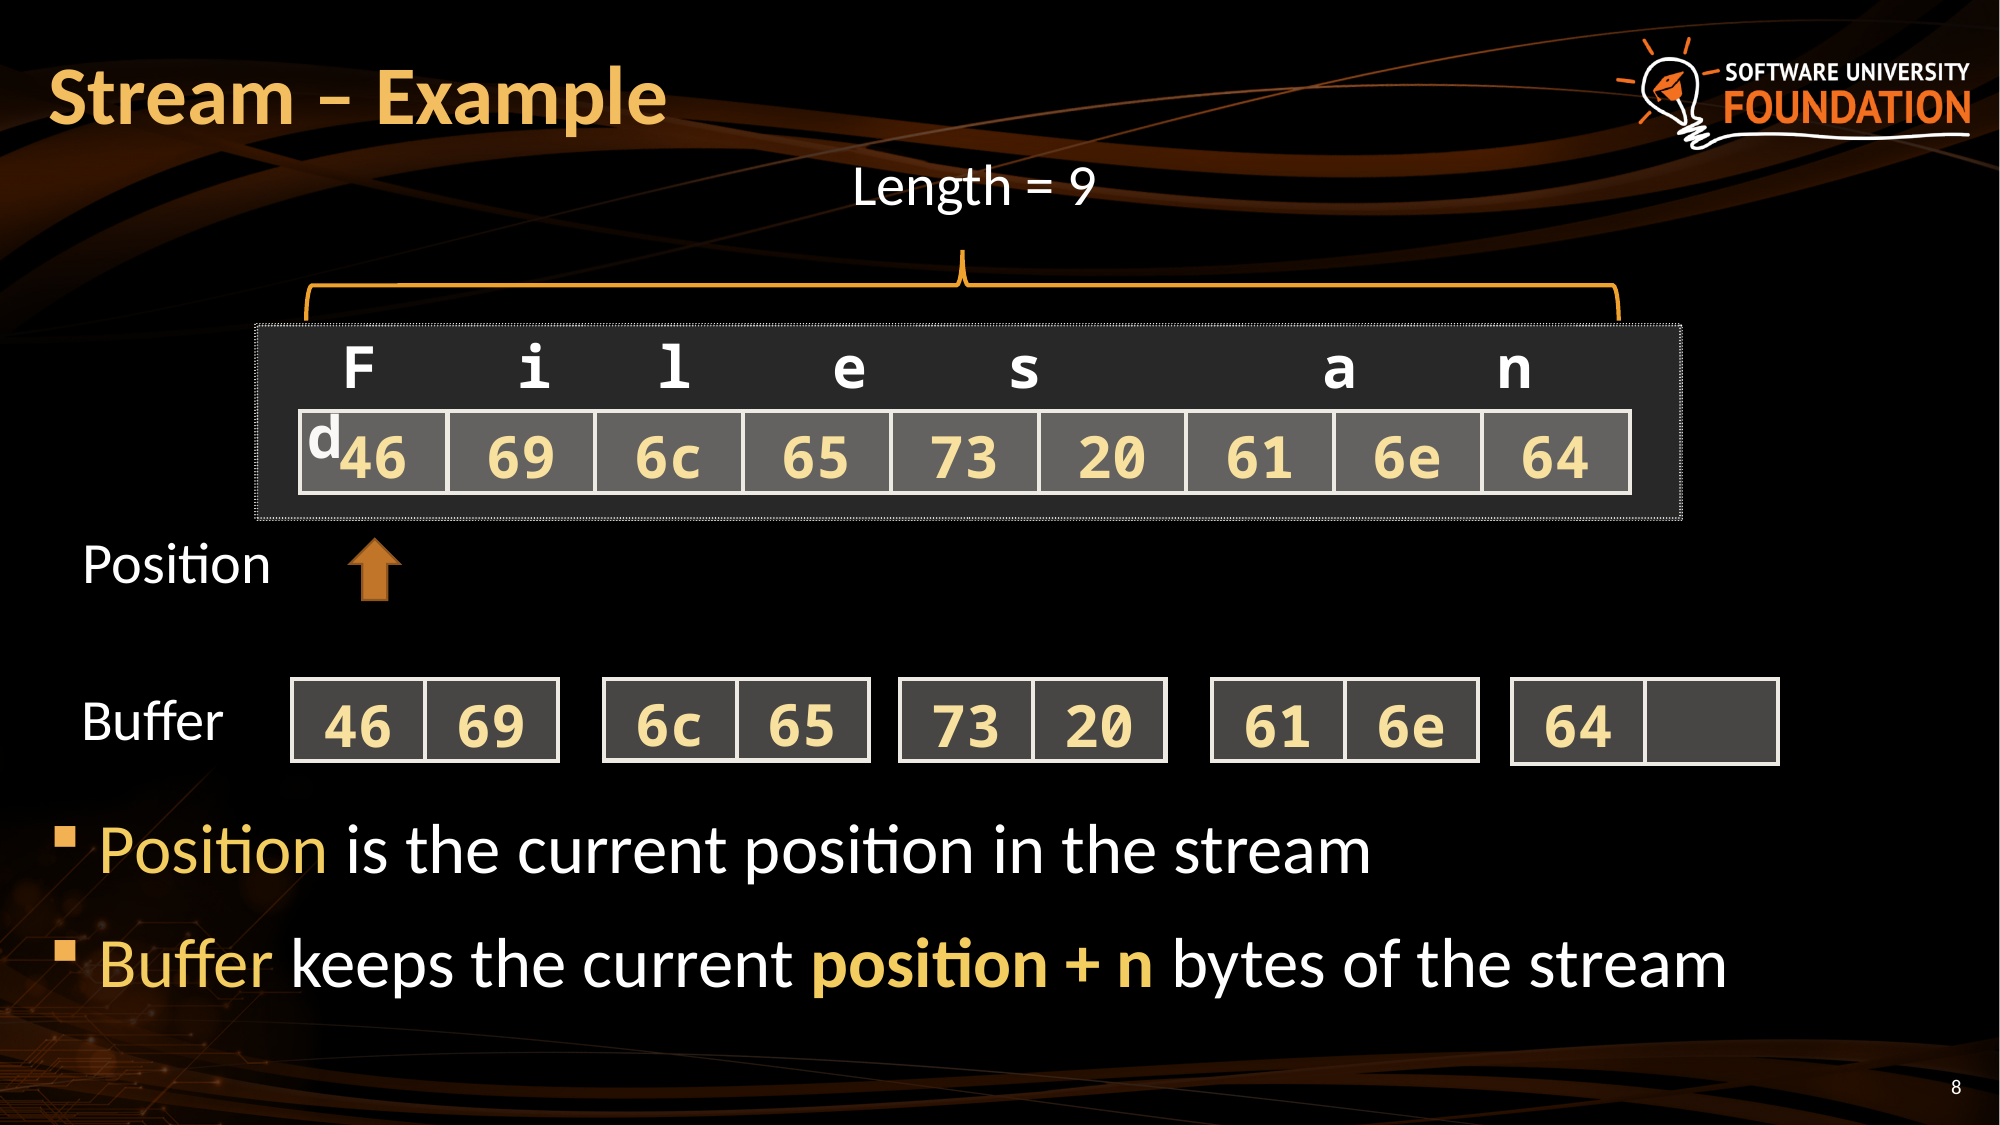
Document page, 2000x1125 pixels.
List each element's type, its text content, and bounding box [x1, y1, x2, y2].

table_header 69 [427, 681, 556, 759]
text_box Buffer [66, 675, 293, 760]
table_header 20 [1041, 413, 1184, 491]
list Position is the current position in the stream Buffer keeps the current position + n bytes of the stream [31, 188, 1968, 1103]
table_header 64 [1484, 413, 1628, 491]
table_header 69 [450, 413, 593, 491]
table_header 20 [1035, 681, 1163, 759]
text_box F i l e s a n d [292, 323, 1633, 478]
table_header 61 [1188, 413, 1332, 491]
table_header [1647, 681, 1776, 762]
table_header 65 [745, 413, 889, 491]
table_header 6e [1347, 681, 1476, 759]
table_header 73 [902, 681, 1031, 759]
table_header 6c [606, 681, 735, 758]
text_box [254, 323, 1680, 518]
title Stream – Example [30, 6, 1602, 189]
table_header 61 [1214, 681, 1343, 759]
text_box Length = 9 [837, 139, 1175, 225]
table_header 6e [1336, 413, 1480, 491]
text_box Position [68, 518, 295, 603]
table_header 64 [1514, 681, 1643, 762]
text_box [305, 249, 1620, 321]
table_header 6c [597, 413, 741, 491]
picture [0, 0, 2000, 1125]
table_header 46 [302, 413, 445, 491]
table_header 65 [739, 681, 867, 758]
text_box [347, 537, 403, 602]
table_header 46 [294, 681, 423, 759]
table_header 73 [893, 413, 1037, 491]
